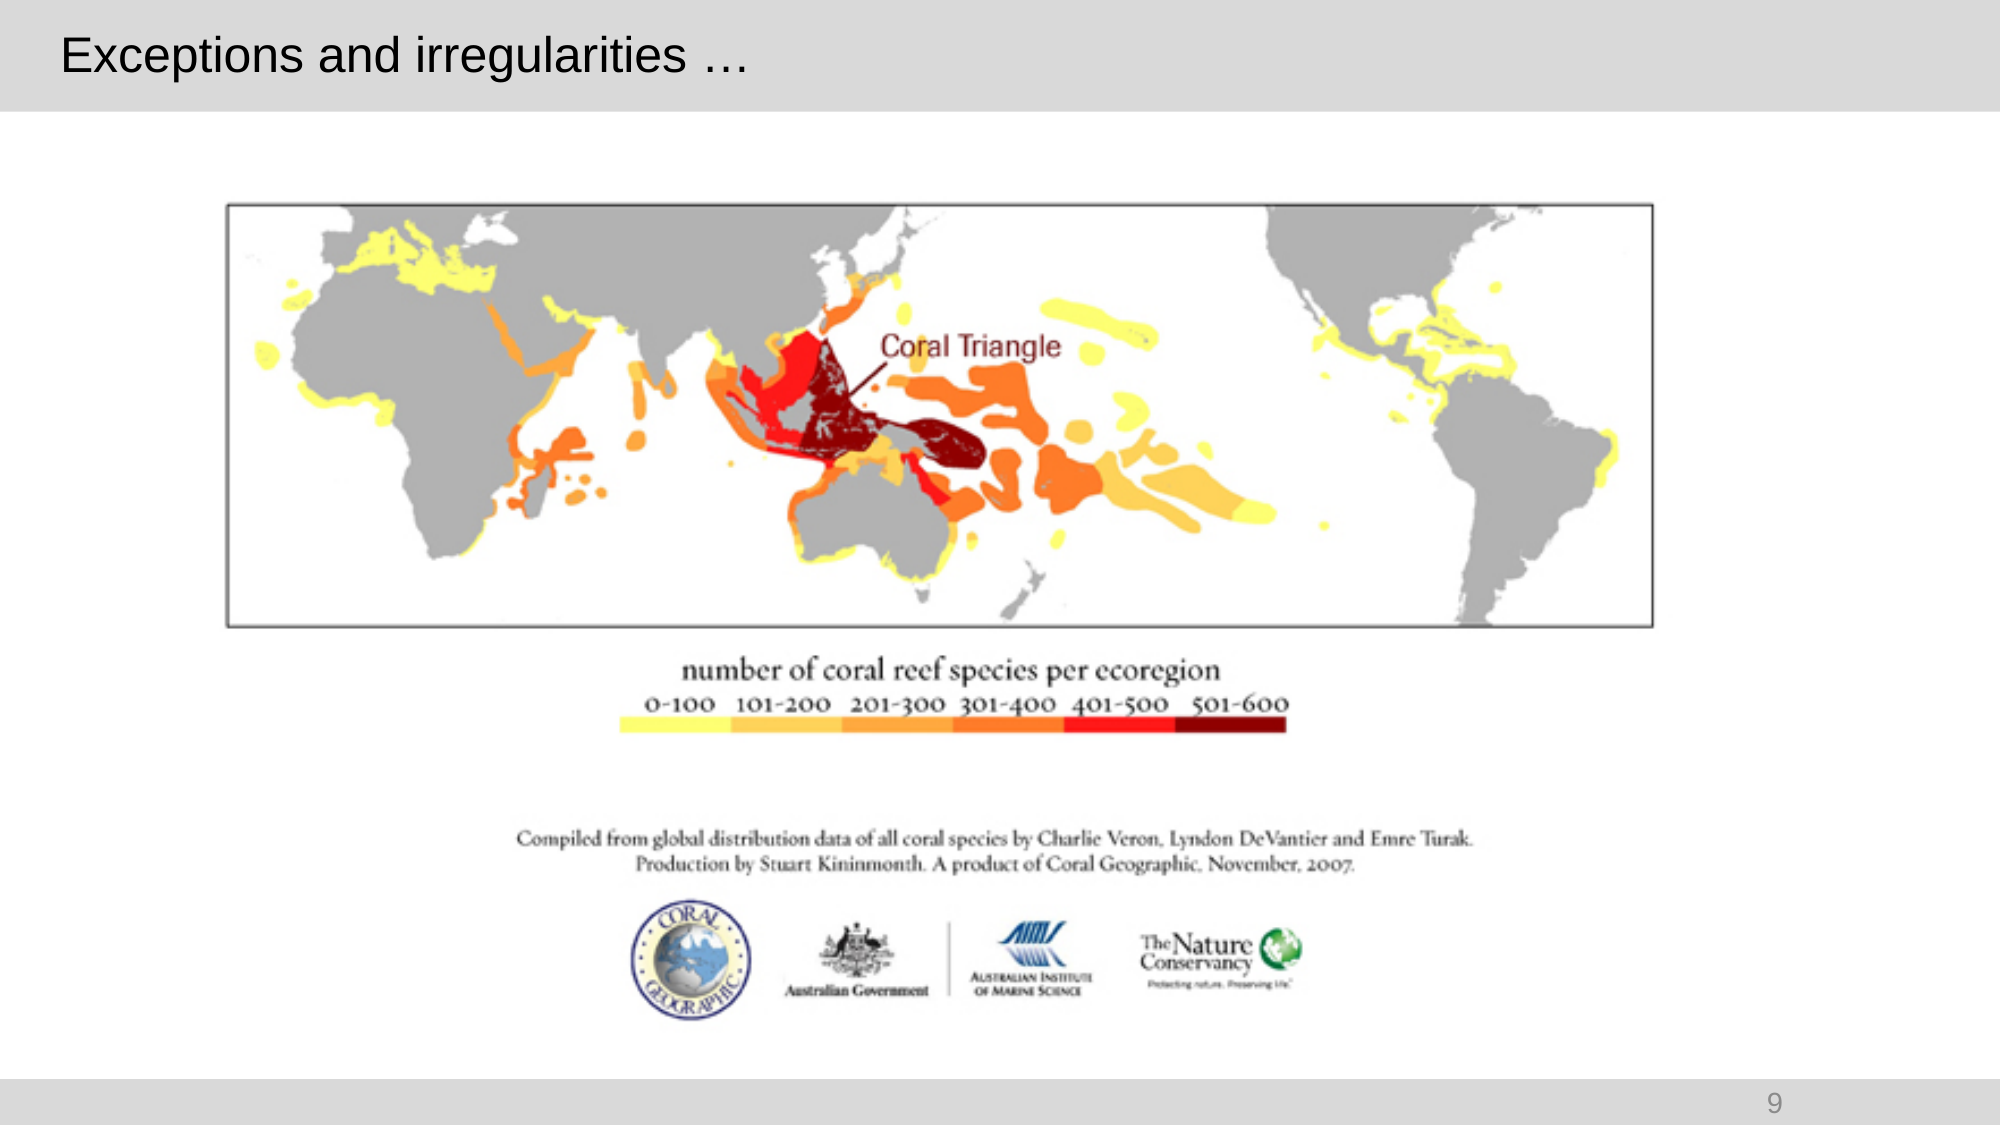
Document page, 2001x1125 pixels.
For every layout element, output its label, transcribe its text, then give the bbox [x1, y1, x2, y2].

slide_number 9 [1550, 1079, 2000, 1125]
title Exceptions and irregularities … [0, 0, 2000, 112]
picture [203, 180, 1677, 1044]
footer [0, 1079, 1550, 1125]
